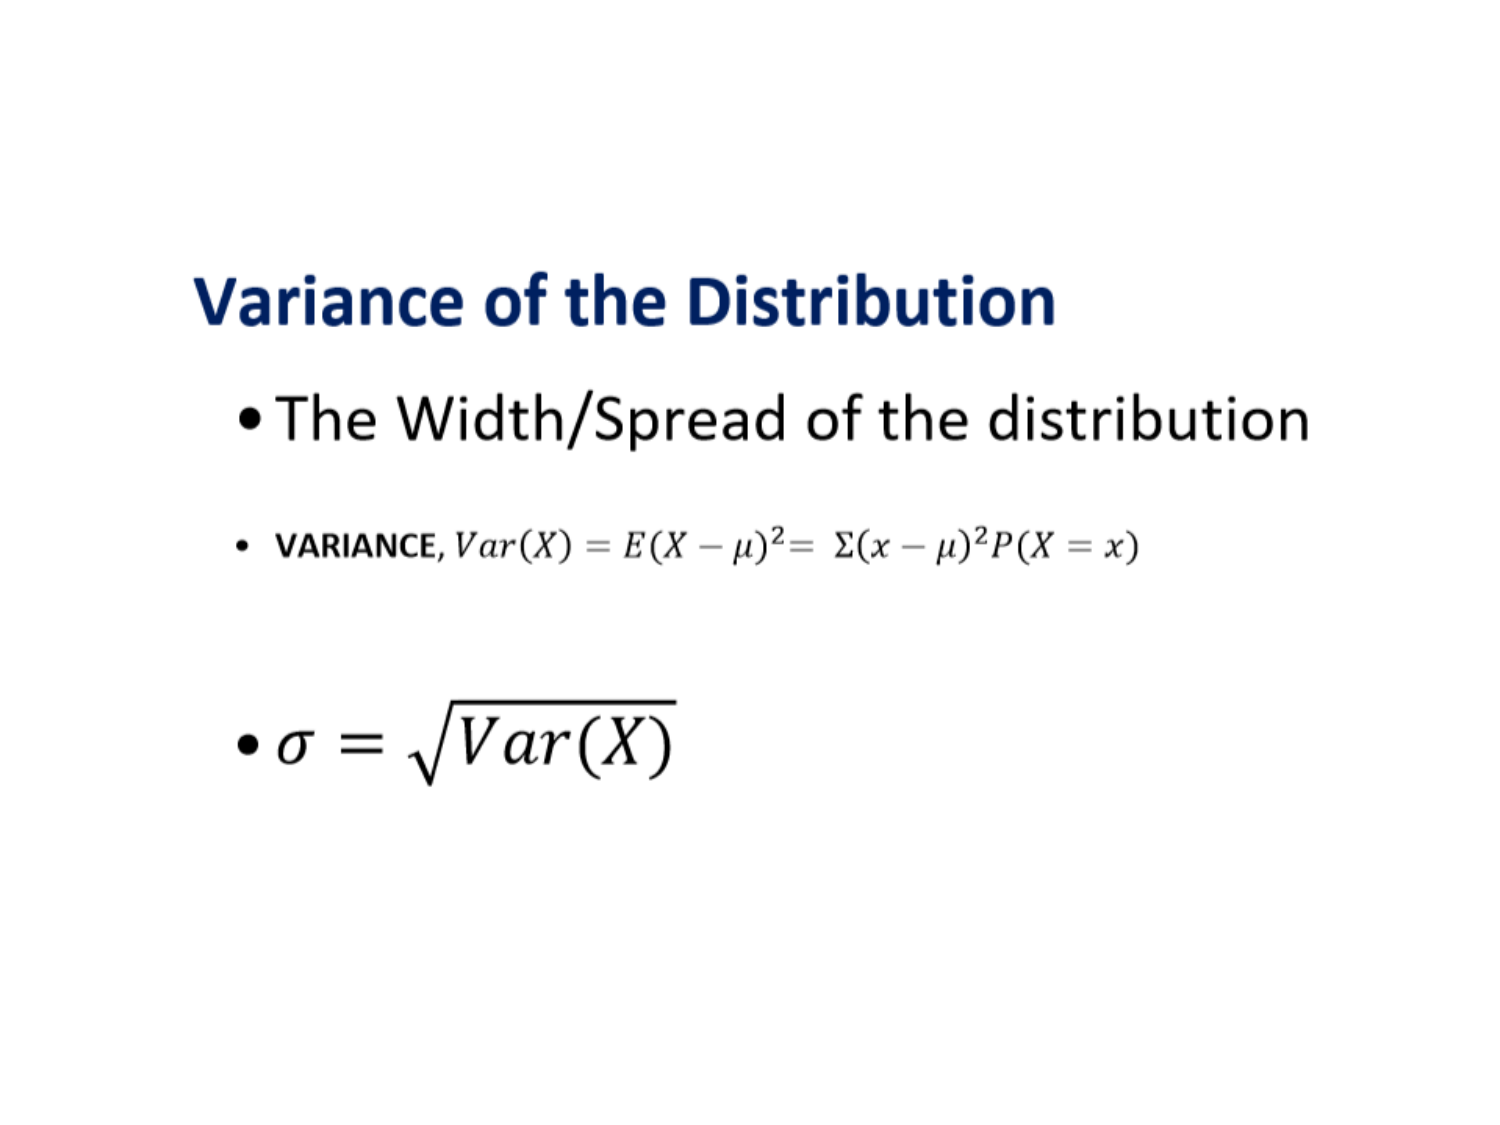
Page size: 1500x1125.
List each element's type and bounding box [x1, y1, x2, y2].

picture [174, 266, 1326, 859]
